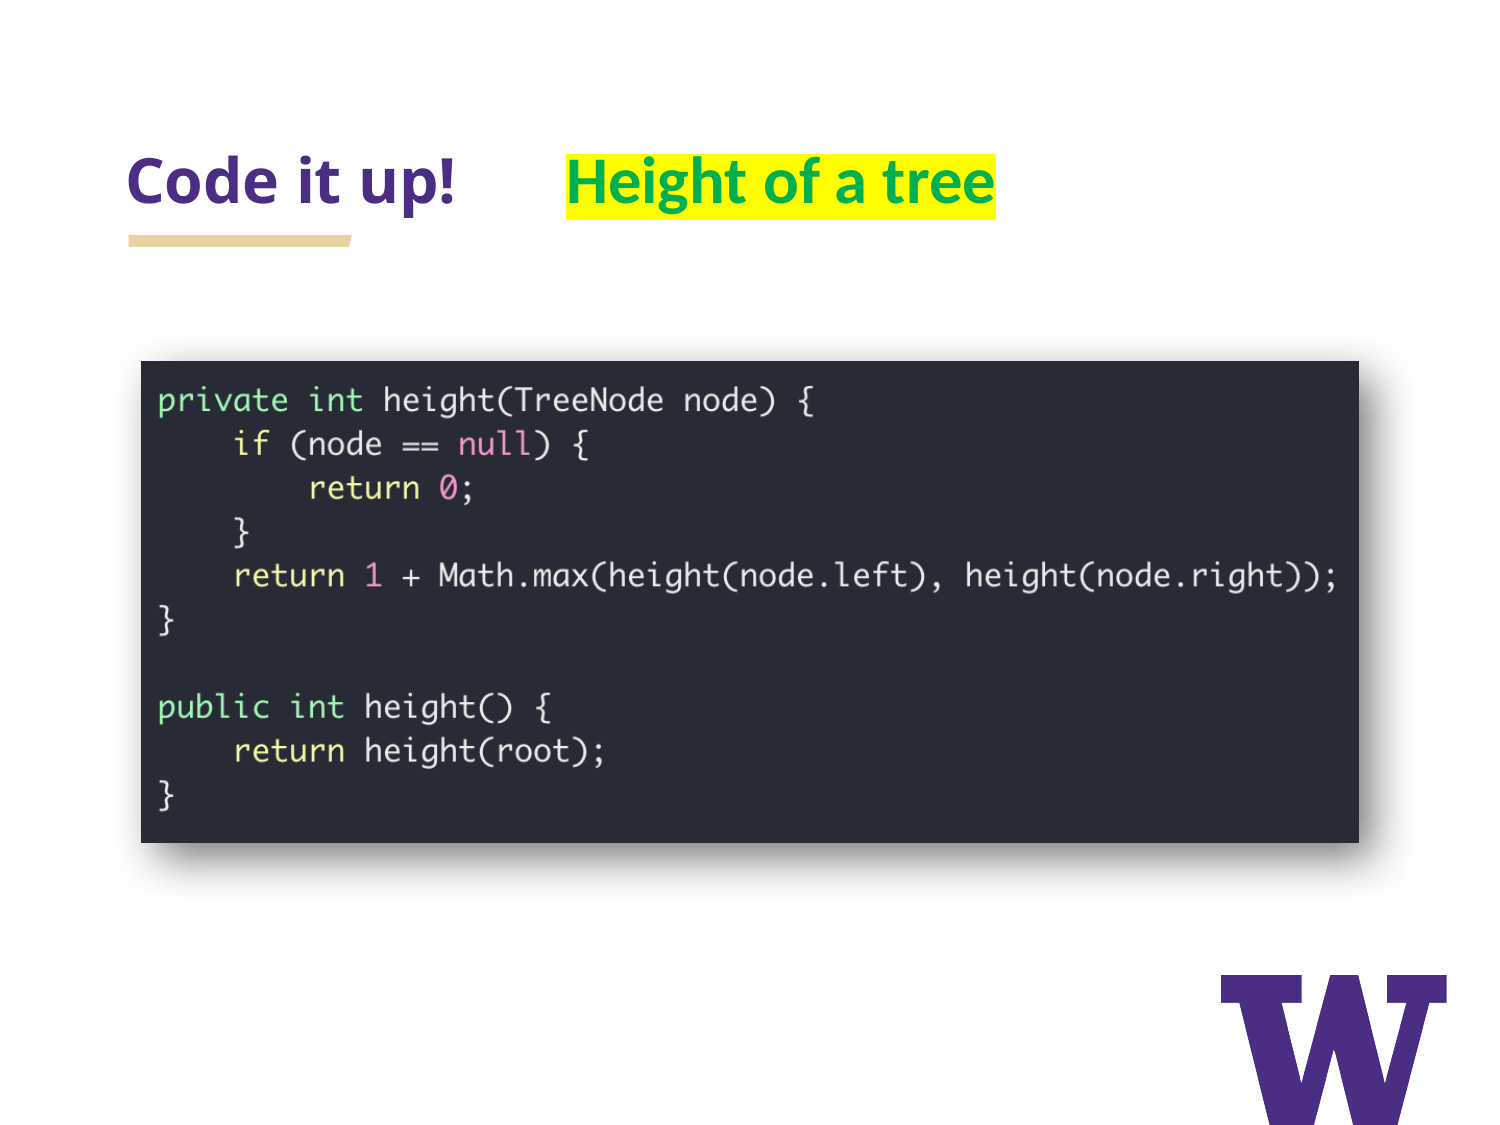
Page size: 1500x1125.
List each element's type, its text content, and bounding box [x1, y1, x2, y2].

text_box Height of a tree [551, 129, 1012, 225]
title Code it up! [110, 60, 1453, 224]
picture [128, 235, 352, 247]
picture [1221, 975, 1447, 1125]
picture [141, 360, 1359, 843]
